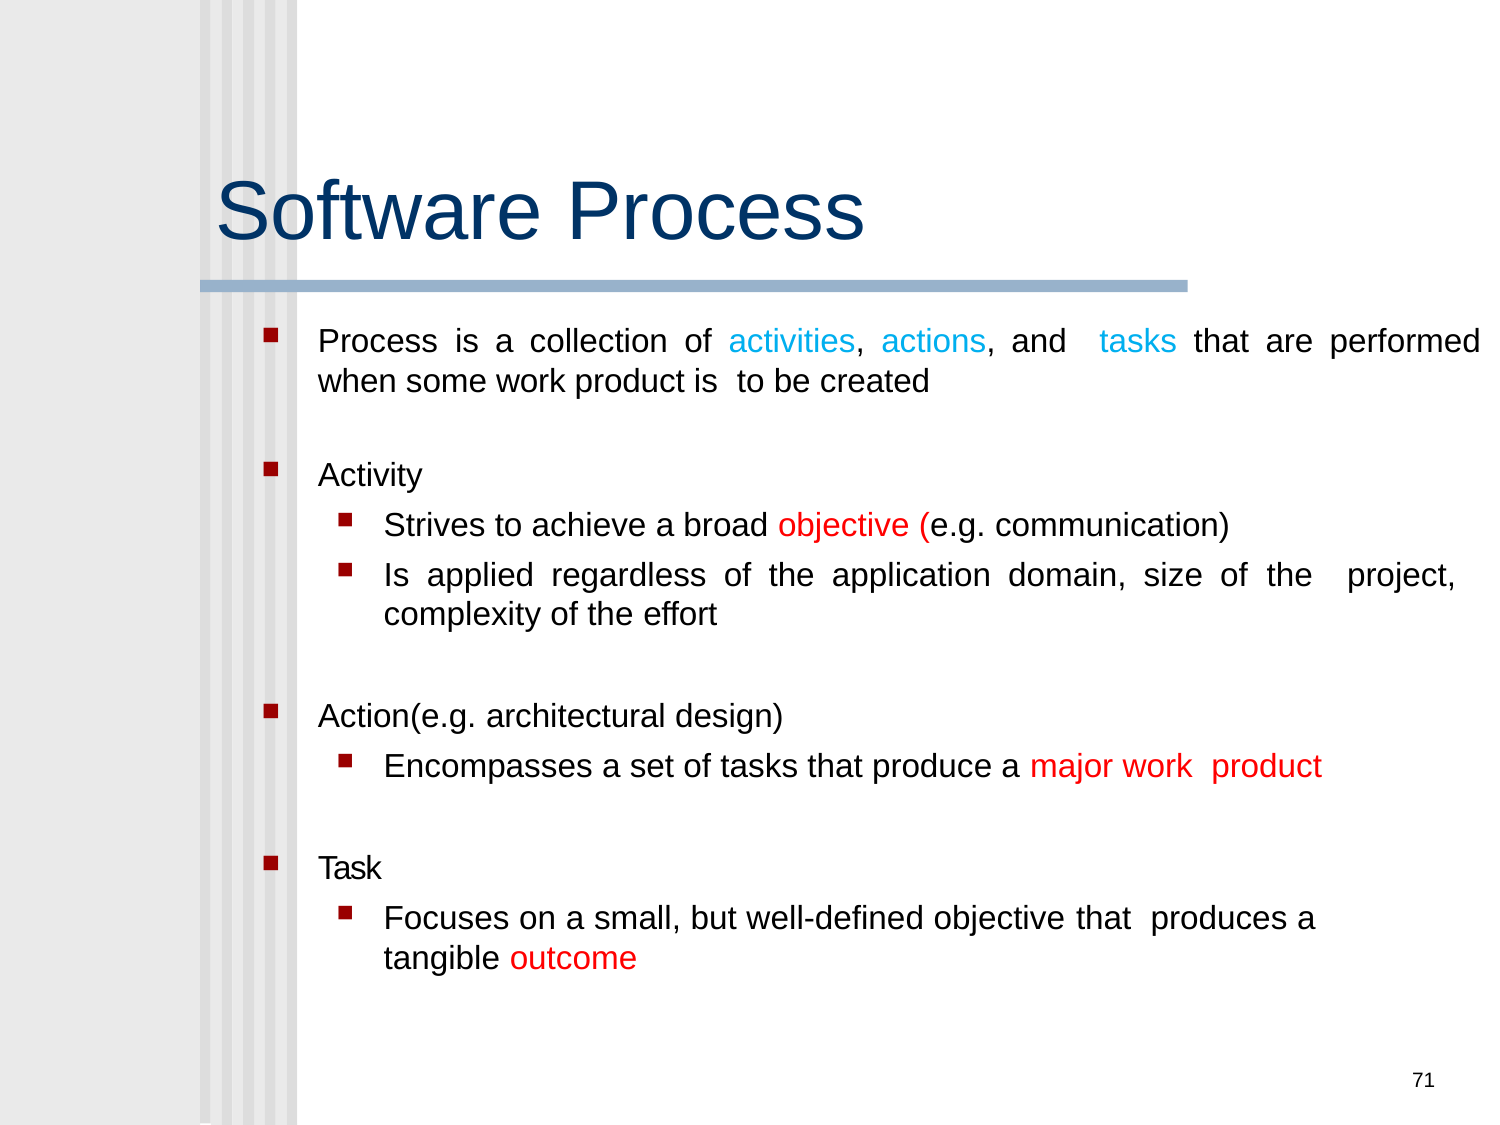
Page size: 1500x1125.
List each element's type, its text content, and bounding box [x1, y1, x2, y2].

text_box Process is a collection of activities, actions, and tasks that are performed when some work product is to be created Activity Strives to achieve a broad objective (e.g. communication) Is applied regardless of the application domain, size of the project, complexity of the effort Action(e.g. architectural design) Encompasses a set of tasks that produce a major work product Task Focuses on a small, but well-defined objective that produces a tangible outcome [259, 316, 1482, 977]
slide_number 71 [1405, 1067, 1442, 1125]
title Software Process [212, 154, 870, 345]
